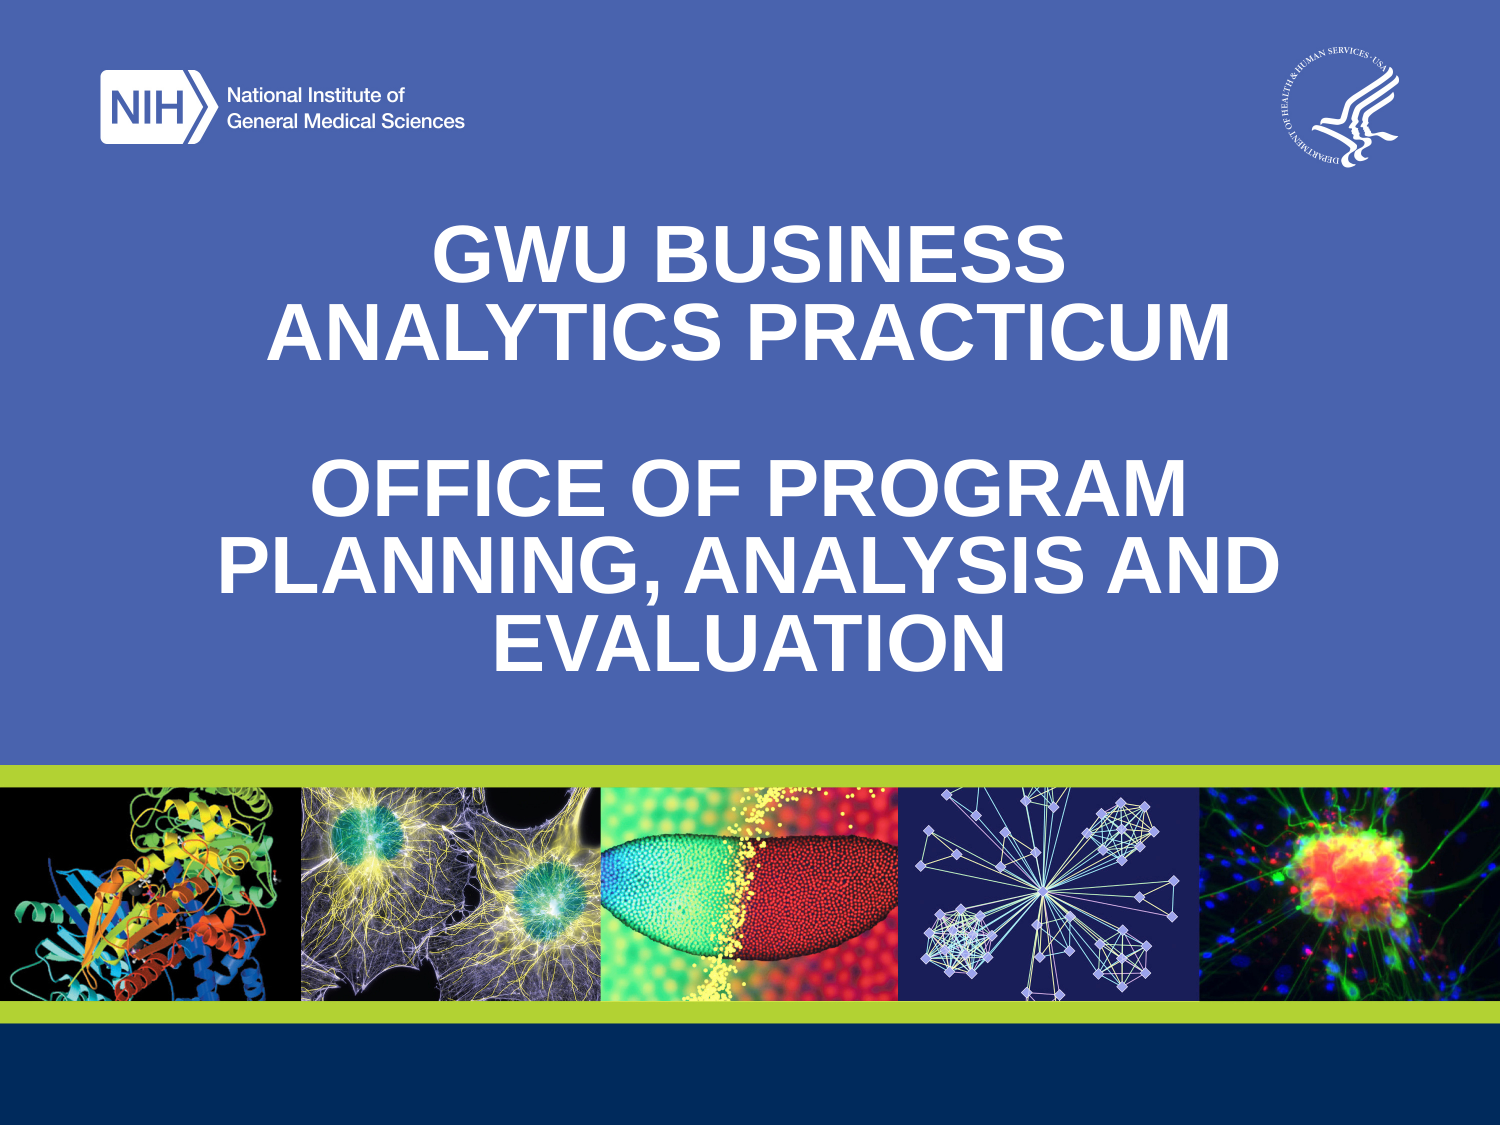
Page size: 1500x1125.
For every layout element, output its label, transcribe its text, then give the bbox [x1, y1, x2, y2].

title GWu BUSINESS ANALYTICS Practicum Office of Program planning, Analysis and Evaluation [203, 219, 1297, 560]
picture [0, 0, 1500, 1125]
